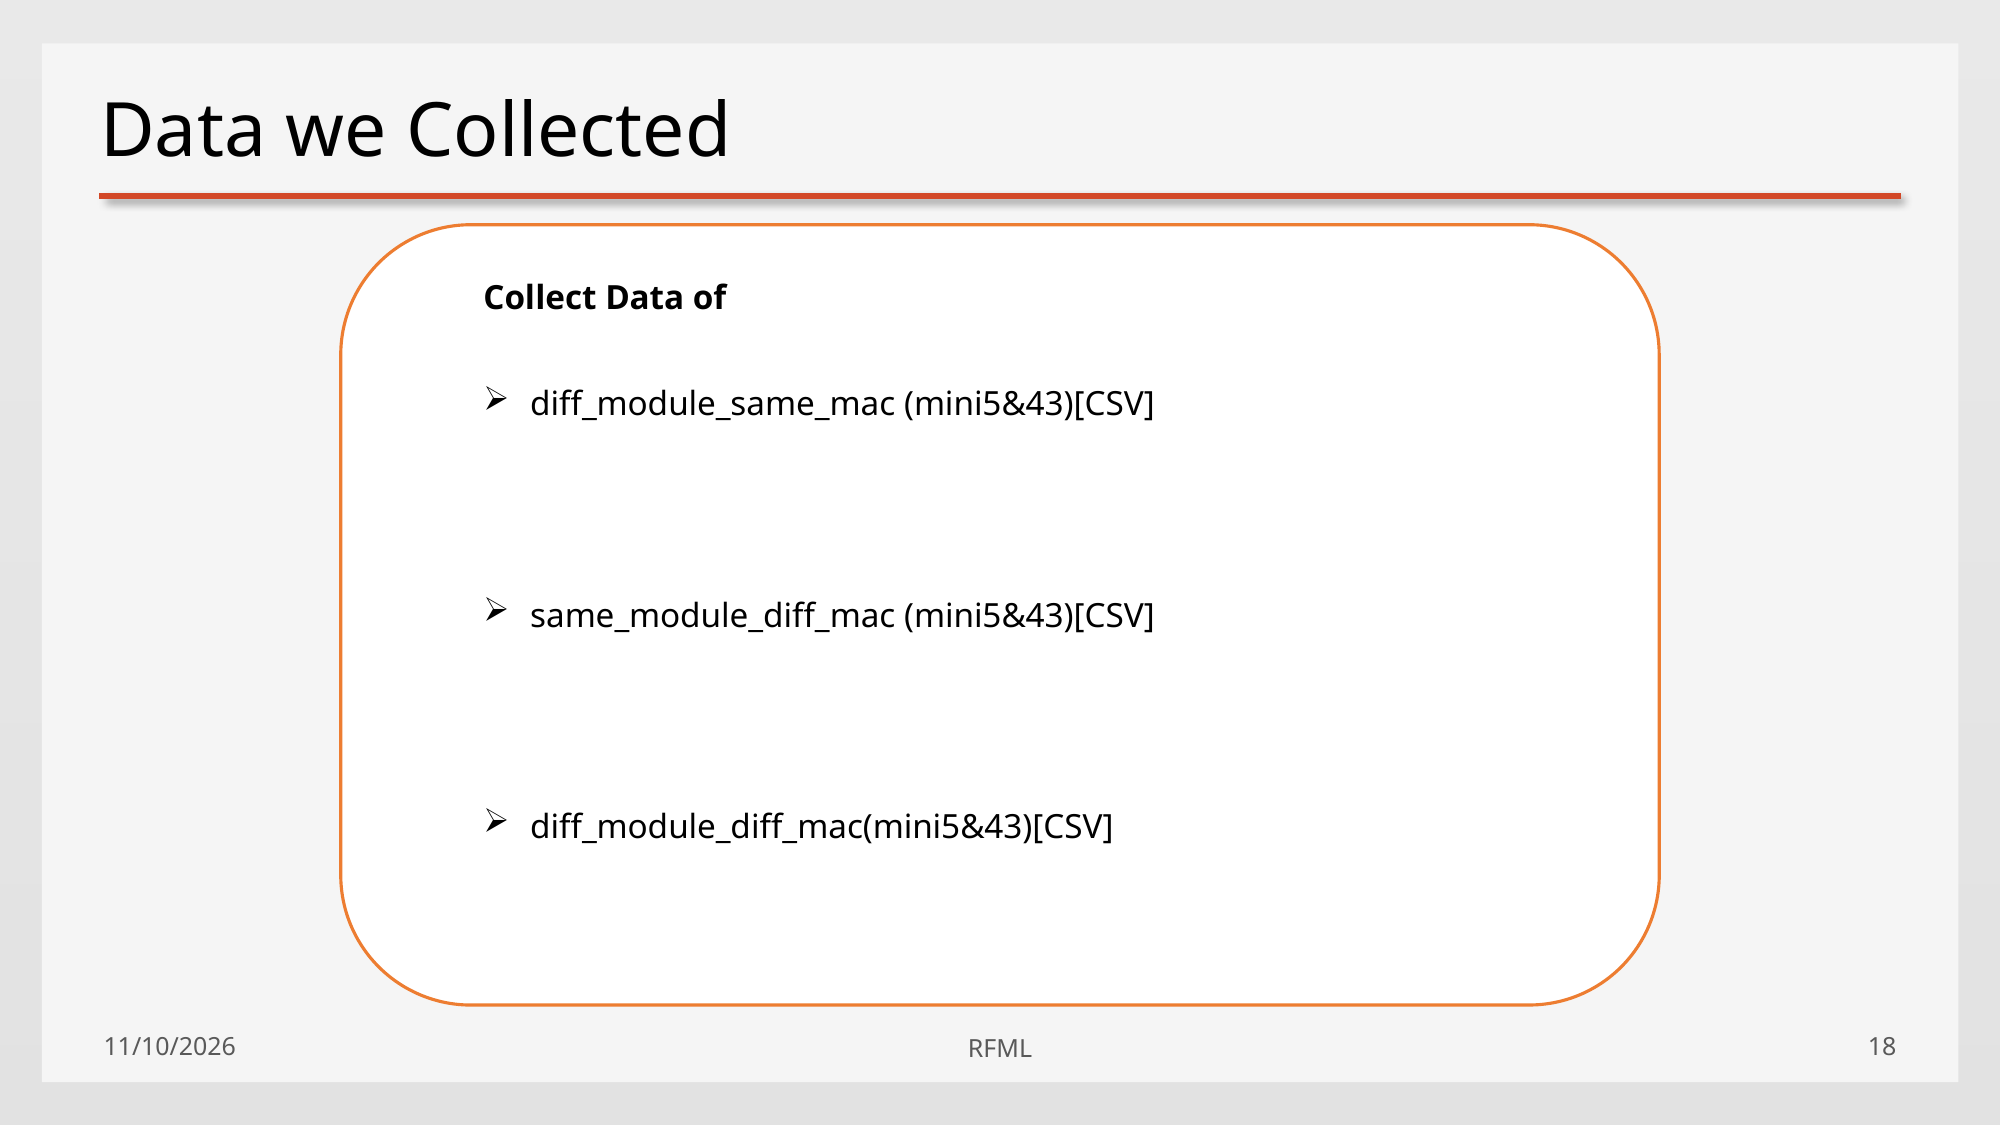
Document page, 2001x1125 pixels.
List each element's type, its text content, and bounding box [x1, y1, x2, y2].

footer RFML [762, 1017, 1238, 1078]
title Data we Collected [85, 73, 1214, 179]
list Collect Data of diff_module_same_mac (mini5&43)[CSV] same_module_diff_mac (mini5&43)[CSV] diff_module_diff_mac(mini5&43)[CSV] [468, 249, 1532, 989]
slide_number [88, 1017, 626, 1078]
slide_number 18 [1373, 1017, 1912, 1078]
